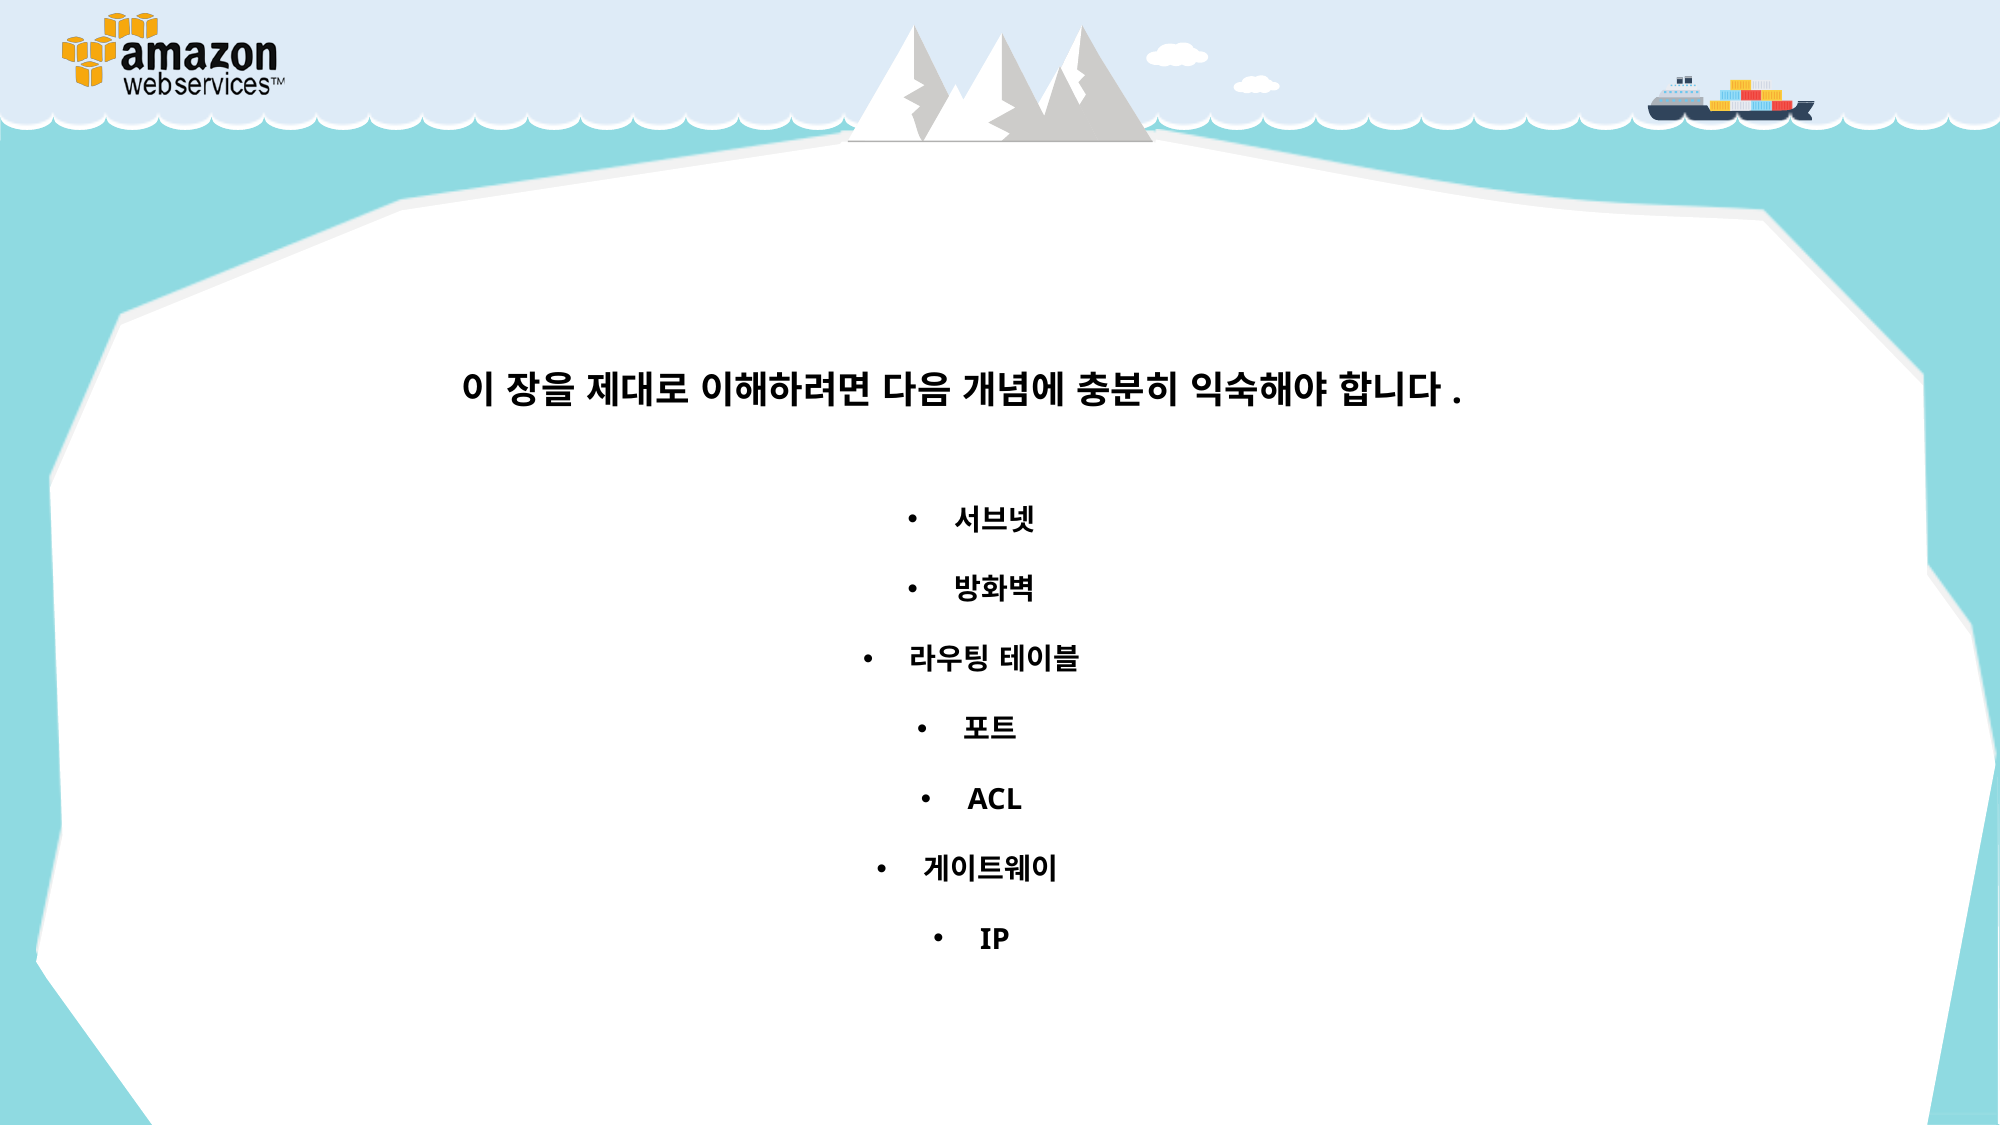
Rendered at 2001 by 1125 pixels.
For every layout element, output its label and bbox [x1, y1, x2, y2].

text_box [0, 116, 2000, 1125]
text_box [1647, 76, 1815, 116]
text_box [1153, 42, 1209, 67]
picture [43, 0, 301, 130]
text_box [1233, 75, 1280, 94]
text_box [847, 24, 1153, 143]
